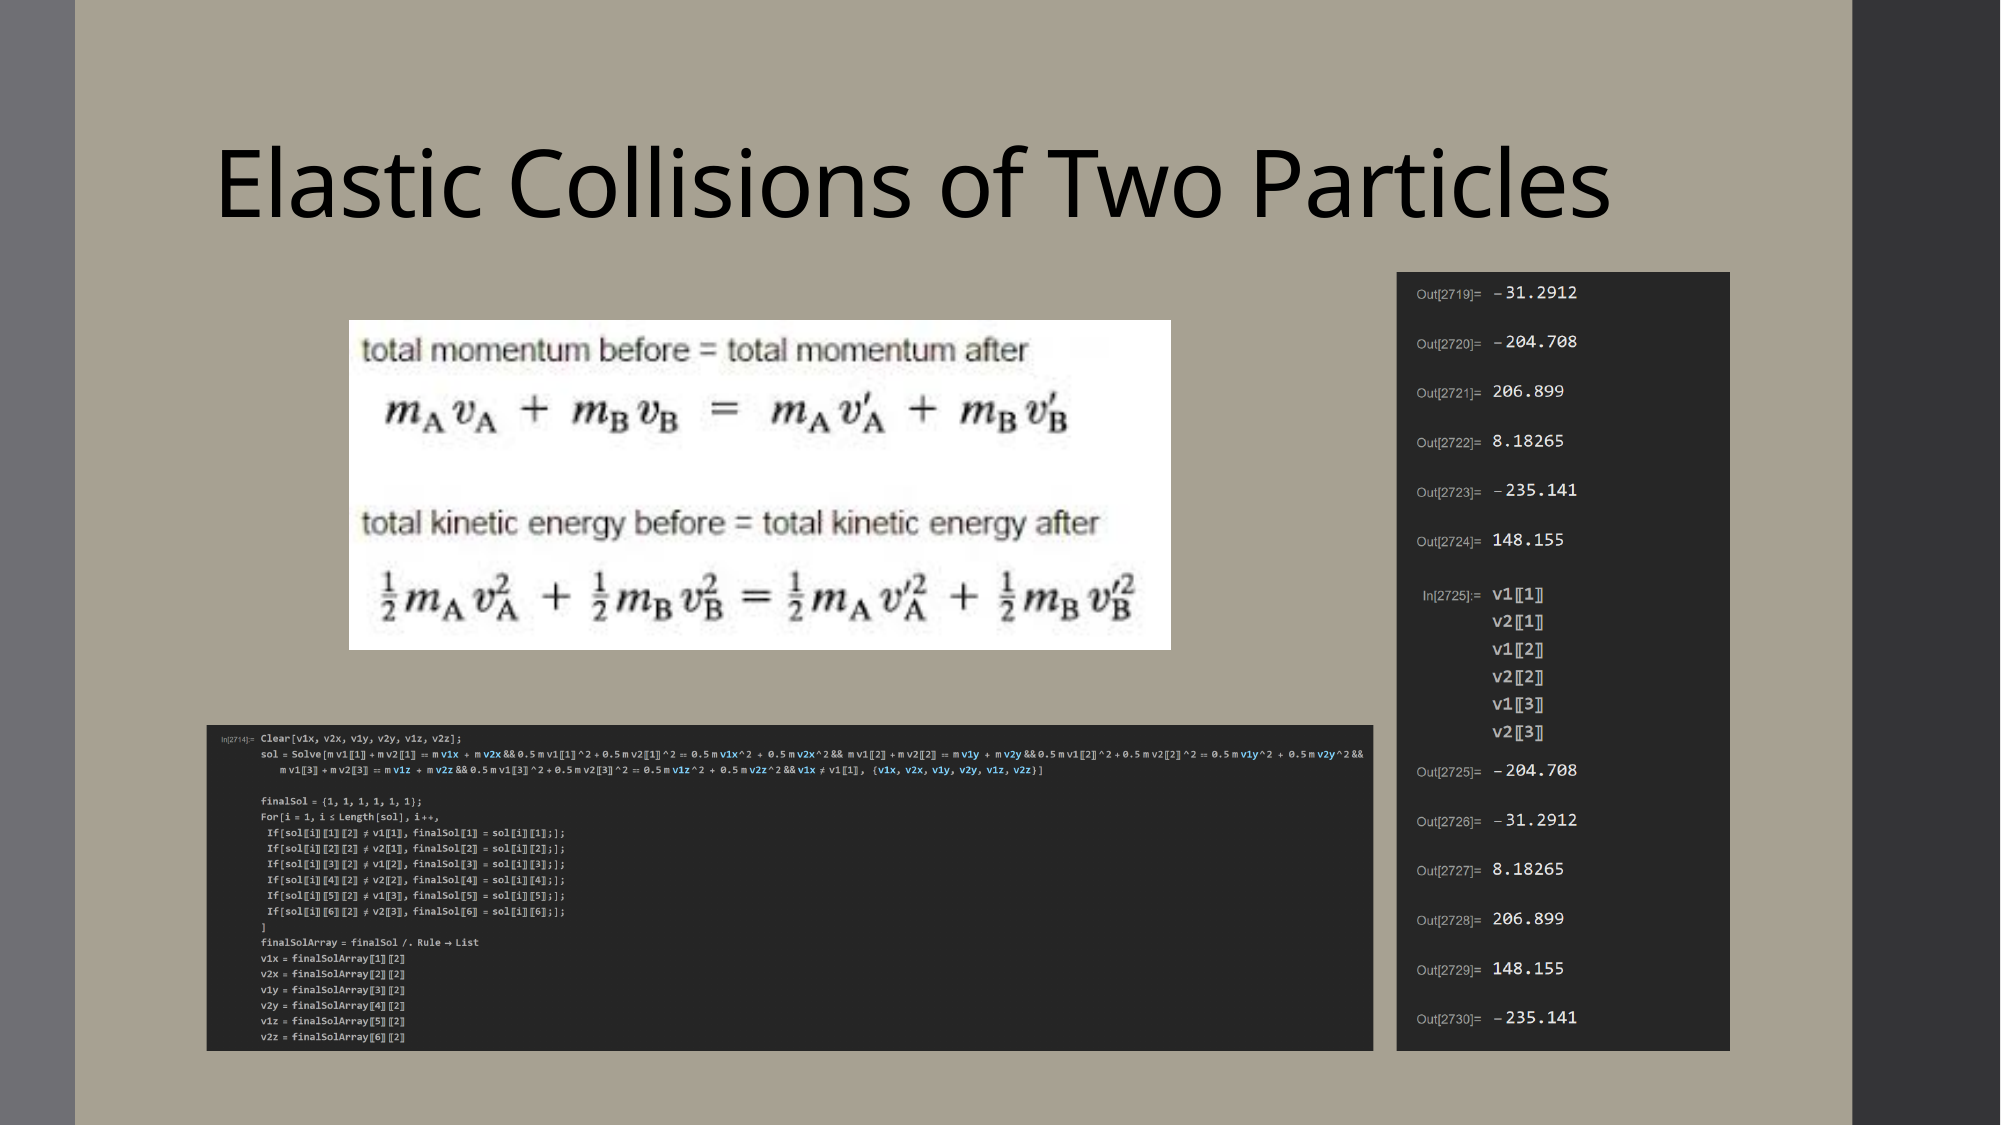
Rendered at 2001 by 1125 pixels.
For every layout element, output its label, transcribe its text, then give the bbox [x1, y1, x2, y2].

picture [1396, 272, 1731, 1051]
picture [348, 320, 1172, 650]
title Elastic Collisions of Two Particles [198, 55, 1773, 245]
picture [206, 725, 1374, 1051]
text_box [0, 0, 76, 1125]
